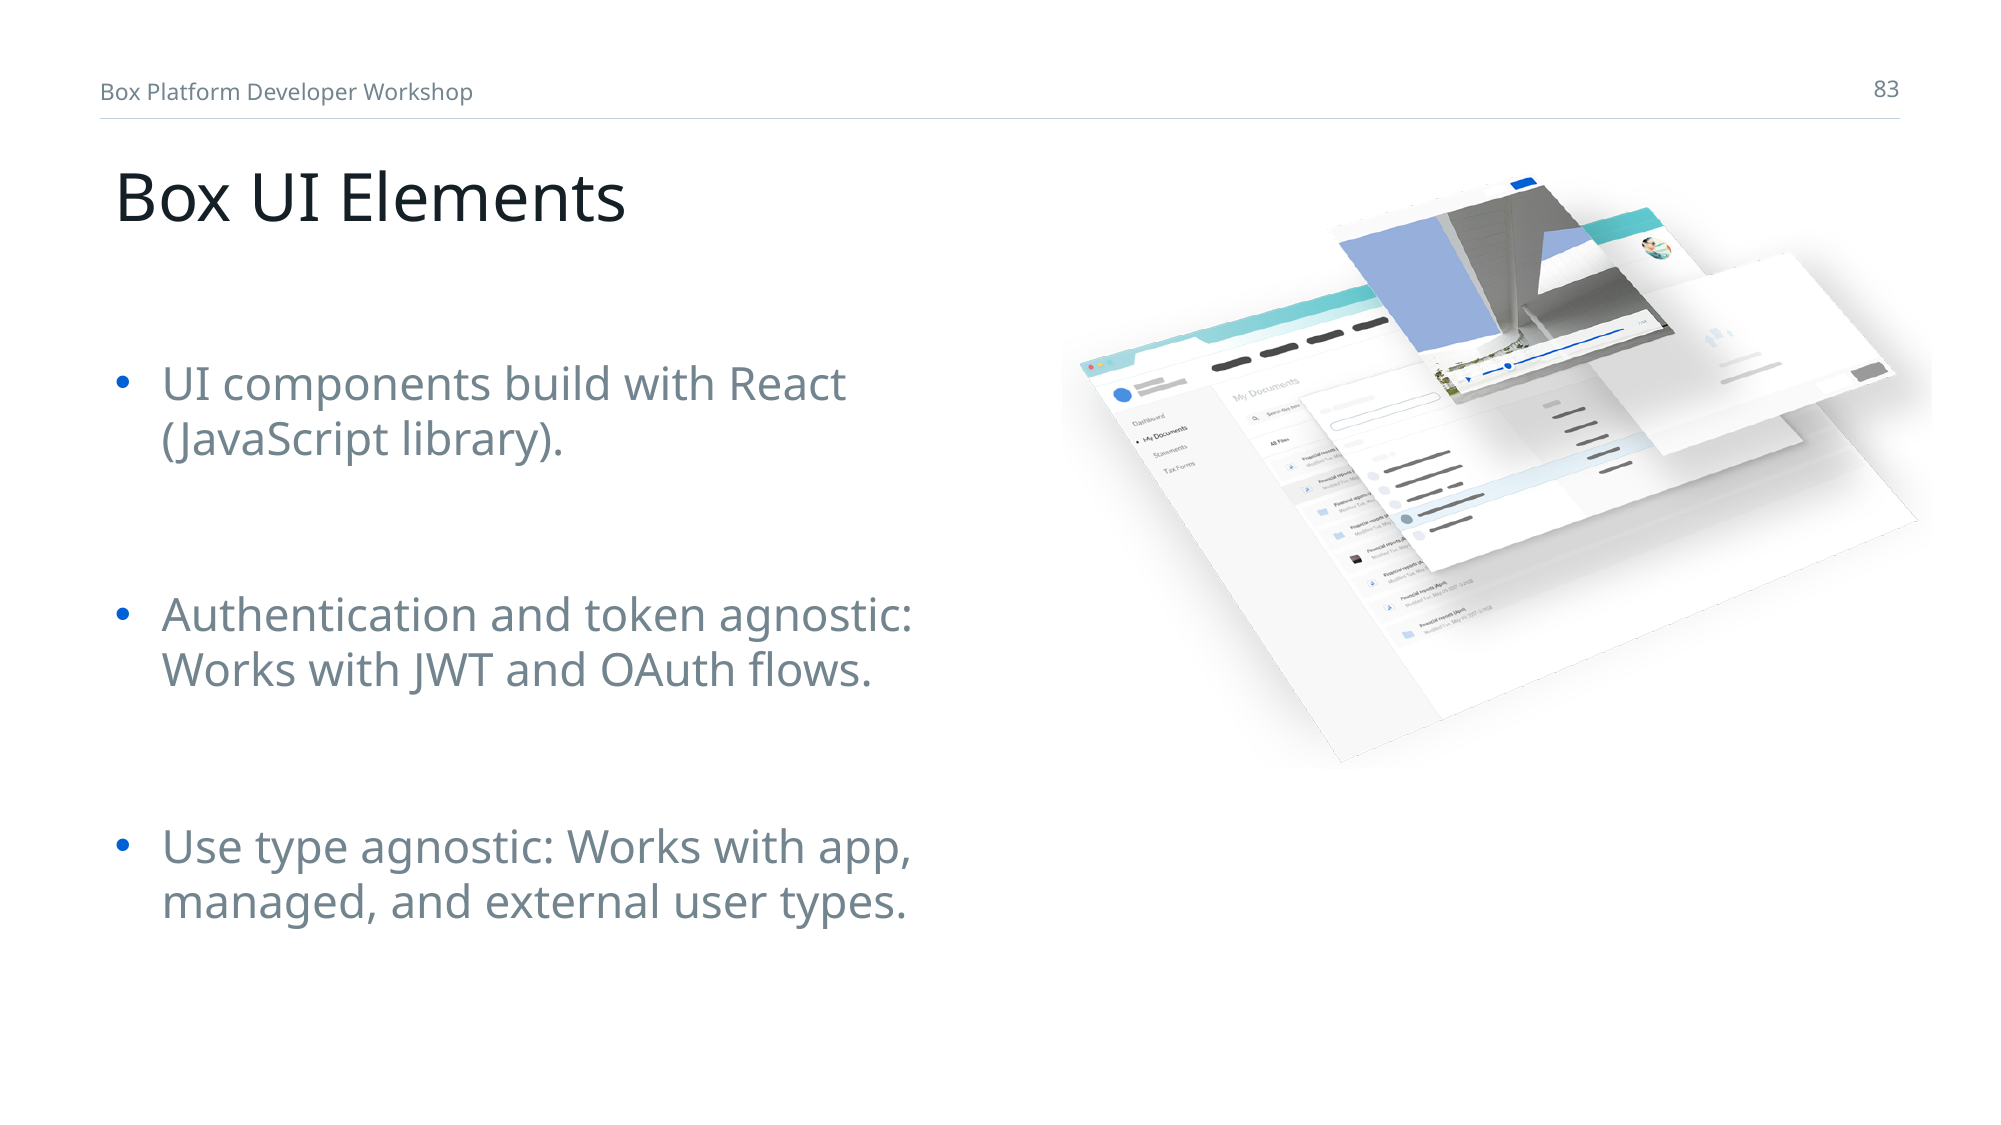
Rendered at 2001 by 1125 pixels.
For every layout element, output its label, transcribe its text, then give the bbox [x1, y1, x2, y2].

picture [1062, 171, 1932, 769]
text_box UI components build with React (JavaScript library). Authentication and token agnostic: Works with JWT and OAuth flows. Use type agnostic: Works with app, managed, and external user types. [99, 346, 930, 1112]
text_box Box UI Elements [99, 147, 993, 237]
